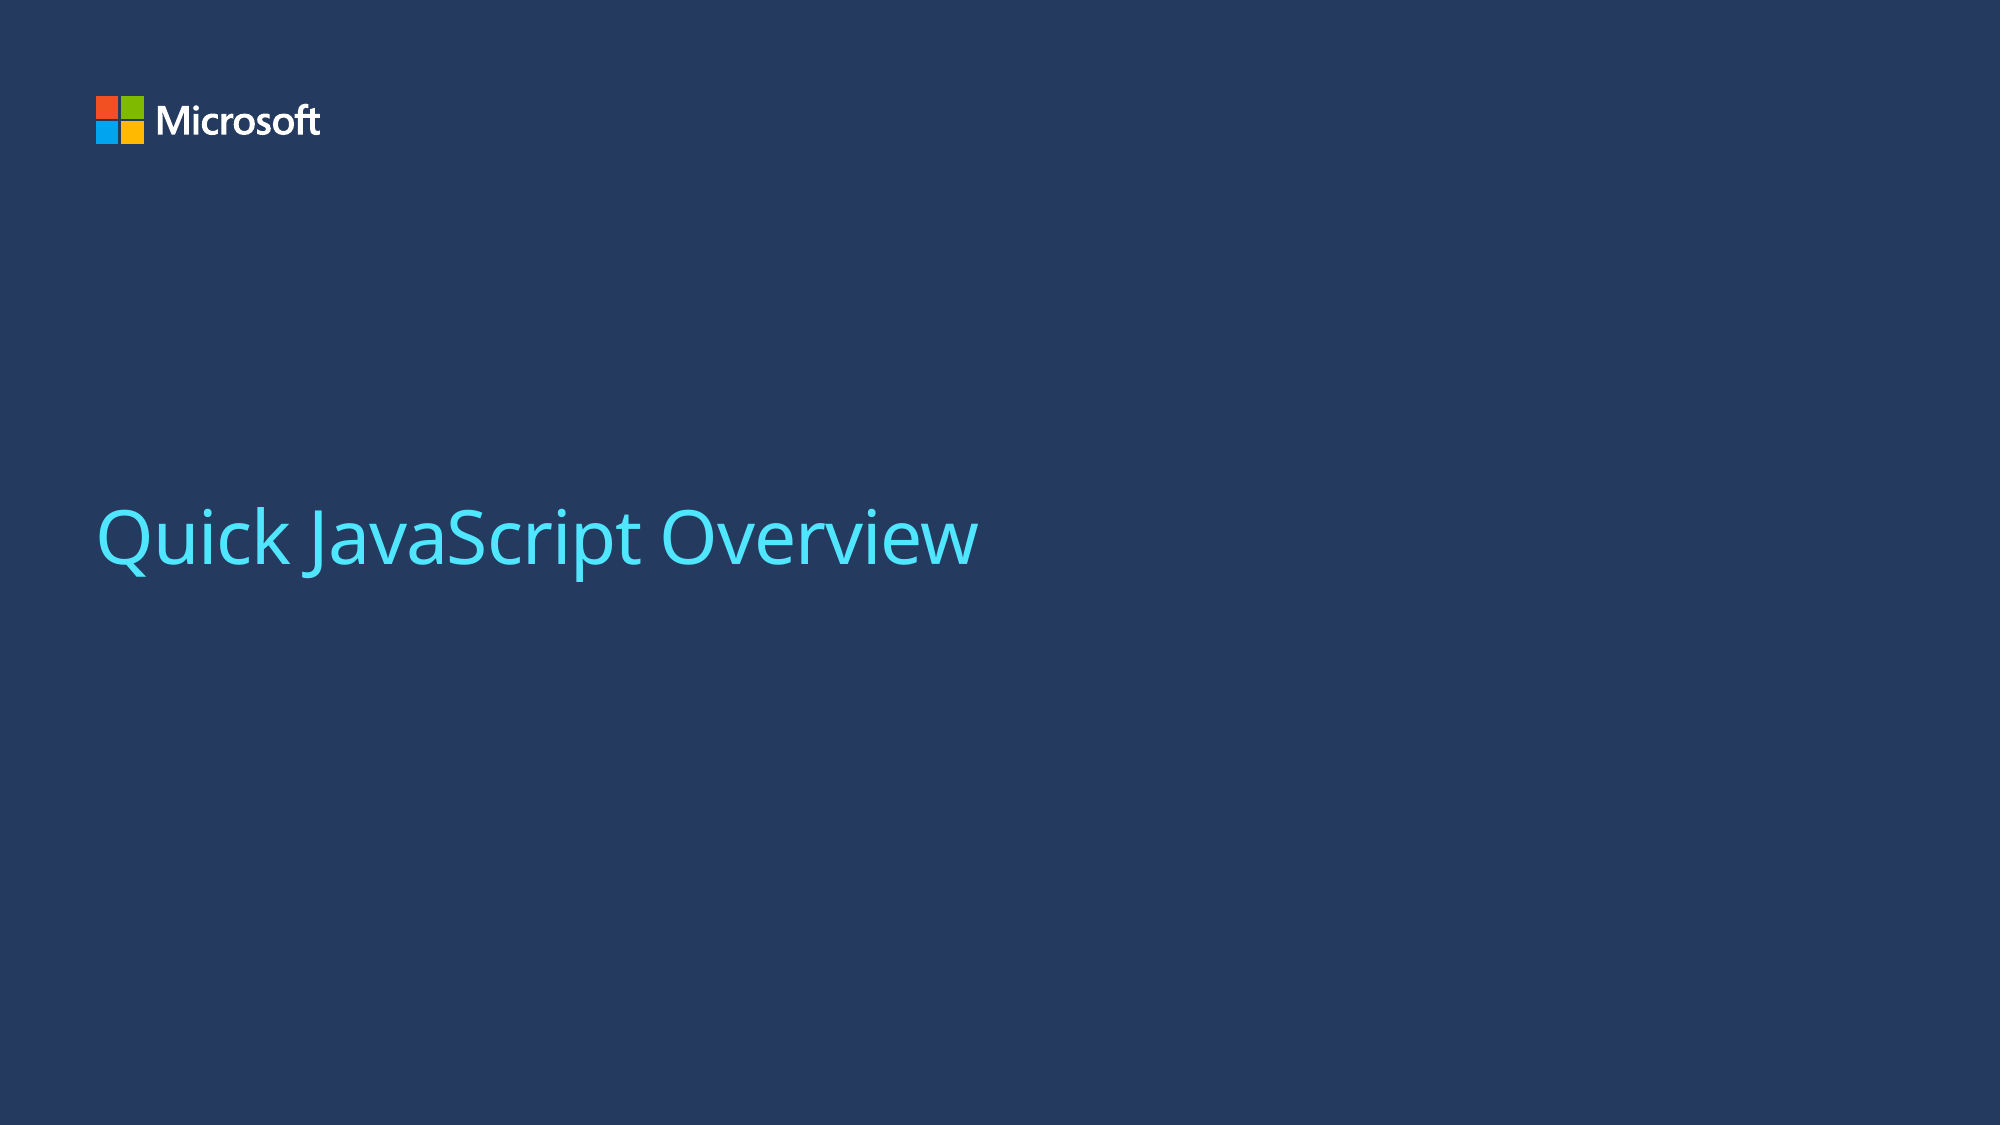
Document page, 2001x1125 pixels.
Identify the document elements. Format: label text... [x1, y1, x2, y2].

title Quick JavaScript Overview [95, 488, 1596, 580]
